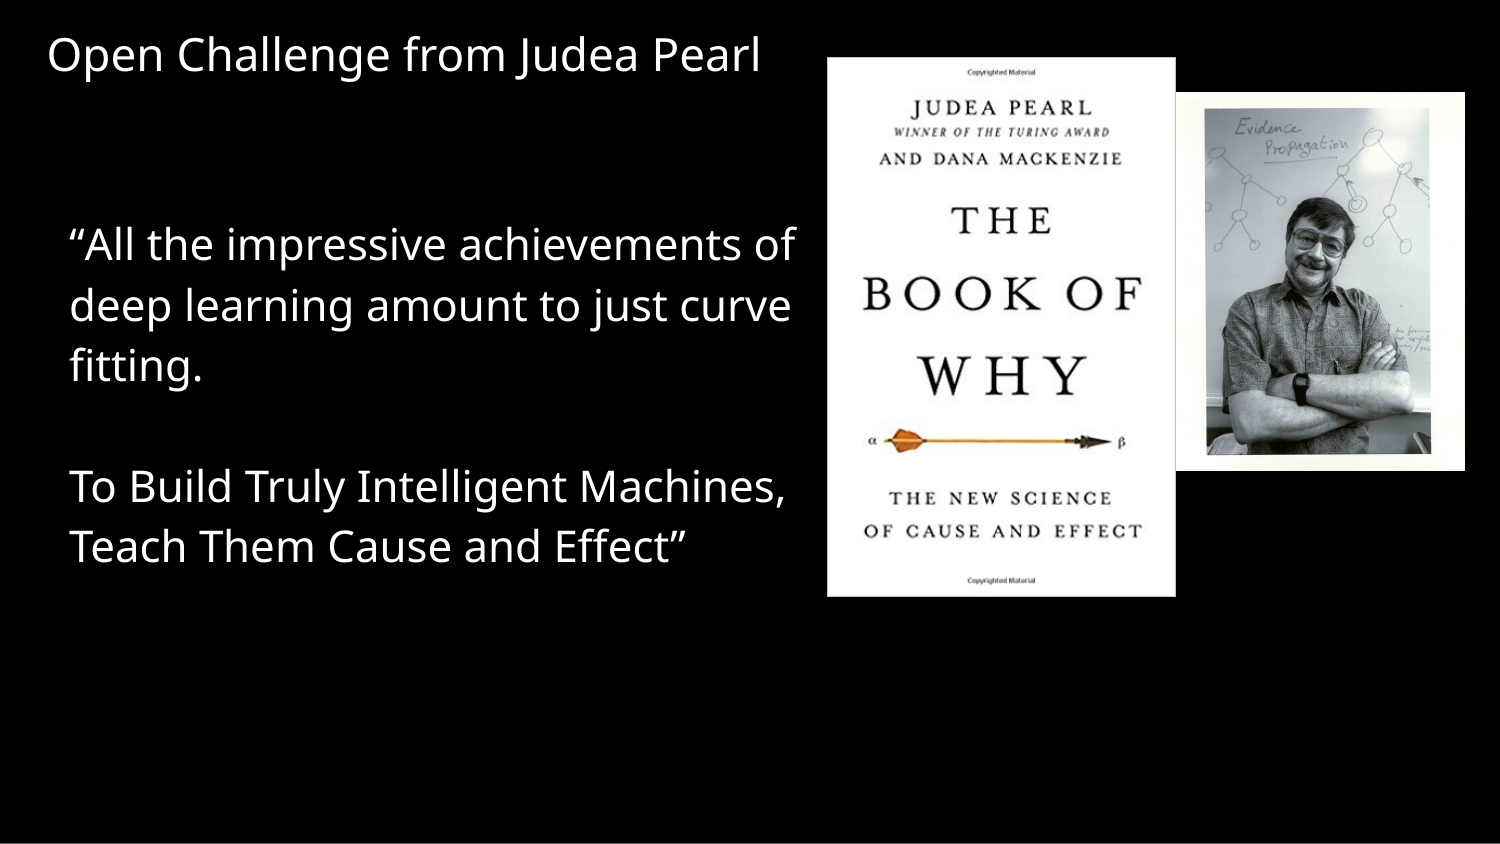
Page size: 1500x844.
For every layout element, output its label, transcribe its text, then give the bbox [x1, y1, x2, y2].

text_box Open Challenge from Judea Pearl [7, 10, 801, 131]
picture [827, 57, 1466, 597]
text_box [0, 0, 1500, 844]
text_box “All the impressive achievements of deep learning amount to just curve fitting. To Build Truly Intelligent Machines, Teach Them Cause and Effect” [54, 194, 822, 466]
